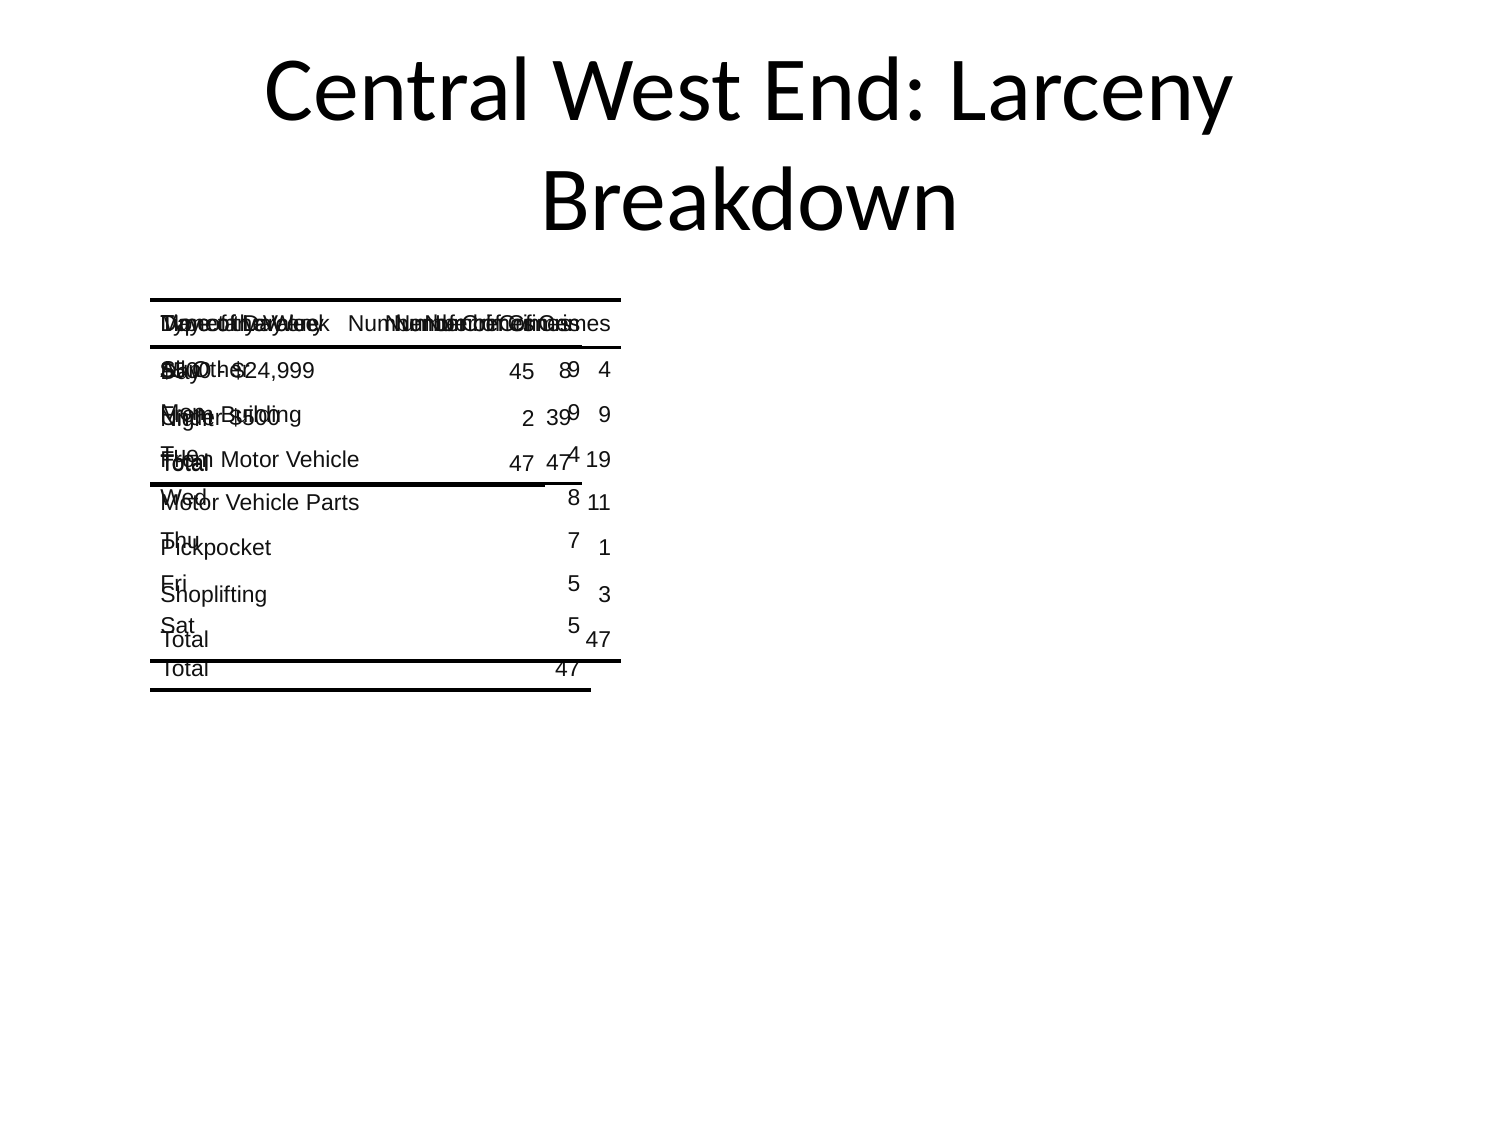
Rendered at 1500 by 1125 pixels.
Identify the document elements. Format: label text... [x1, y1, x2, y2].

table_cell Shoplifting [150, 571, 393, 618]
table_cell 8 [353, 349, 582, 395]
table_cell Motor Vehicle Parts [150, 485, 393, 524]
table_cell 47 [362, 663, 591, 688]
table_cell 4 [582, 349, 621, 391]
table_cell 11 [393, 481, 621, 524]
table_cell Under $500 [150, 395, 353, 441]
table_cell 9 [582, 391, 621, 438]
table_cell 19 [582, 438, 621, 481]
title Central West End: Larceny Breakdown [75, 45, 1425, 233]
table_header Number of Crimes [353, 302, 582, 345]
table_cell Pickpocket [150, 524, 393, 571]
table_cell 1 [393, 524, 621, 571]
table_cell 39 [353, 395, 582, 441]
table_cell 47 [393, 618, 621, 659]
table_cell Total [150, 663, 362, 688]
table_cell 47 [353, 441, 582, 482]
table_header Number of Crimes [582, 302, 621, 346]
table_header Monetary Value [150, 302, 353, 345]
table_cell 3 [393, 571, 621, 618]
table_cell Total [150, 618, 393, 659]
table_cell $500 - $24,999 [150, 349, 353, 395]
table_cell Total [150, 441, 353, 482]
